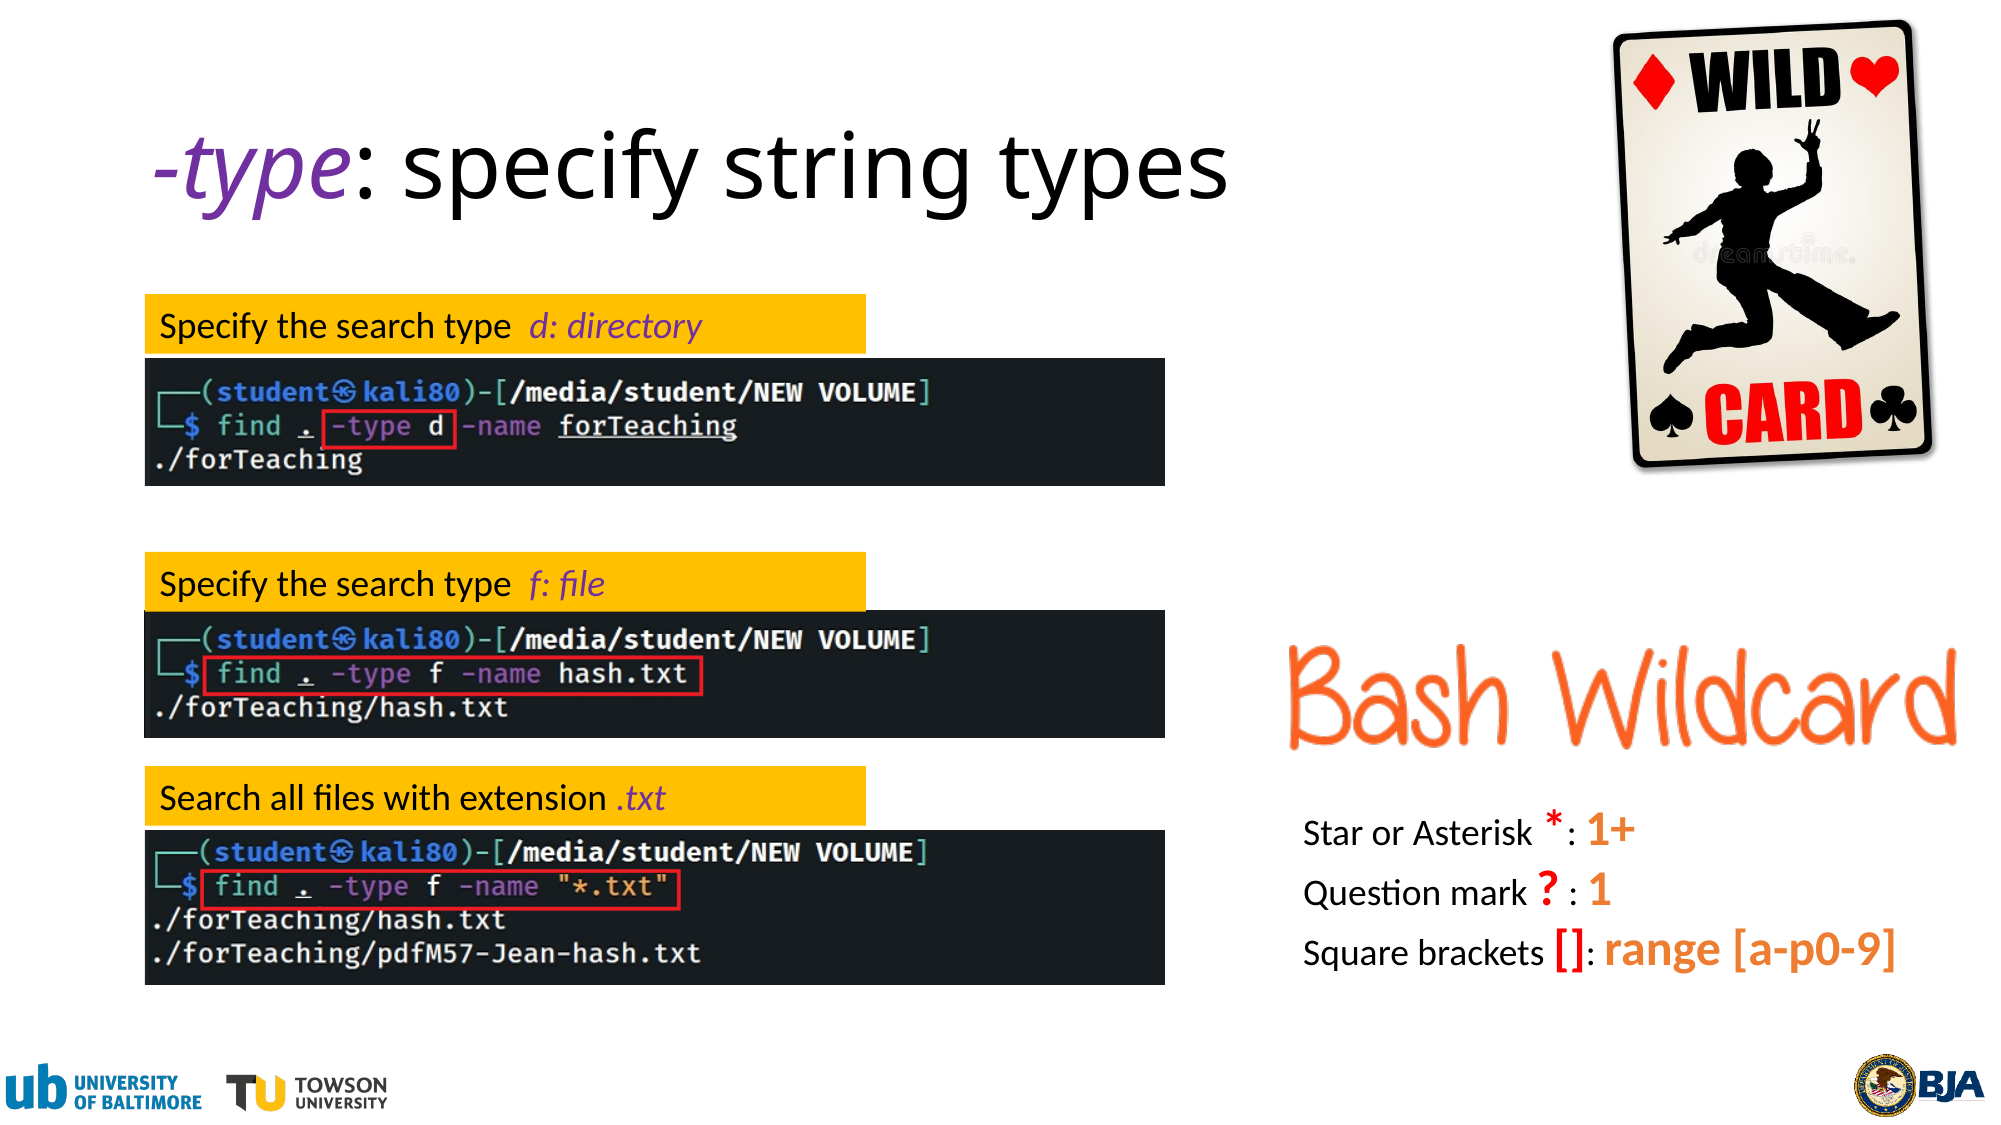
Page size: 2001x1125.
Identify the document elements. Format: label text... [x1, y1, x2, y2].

text_box Star or Asterisk *: 1+ Question mark ? : 1 Square brackets []: range [a-p0-9] [1288, 788, 1917, 983]
picture [1602, 10, 1948, 481]
text_box Search all files with extension .txt [144, 766, 866, 826]
picture [1854, 1054, 1986, 1117]
picture [0, 1031, 407, 1125]
title -type: specify string types [137, 59, 1602, 278]
picture [144, 358, 1165, 486]
picture [1288, 644, 1958, 751]
text_box Specify the search type f: file [144, 551, 866, 610]
picture [144, 829, 1165, 986]
picture [144, 610, 1165, 738]
text_box Specify the search type d: directory [144, 294, 866, 354]
